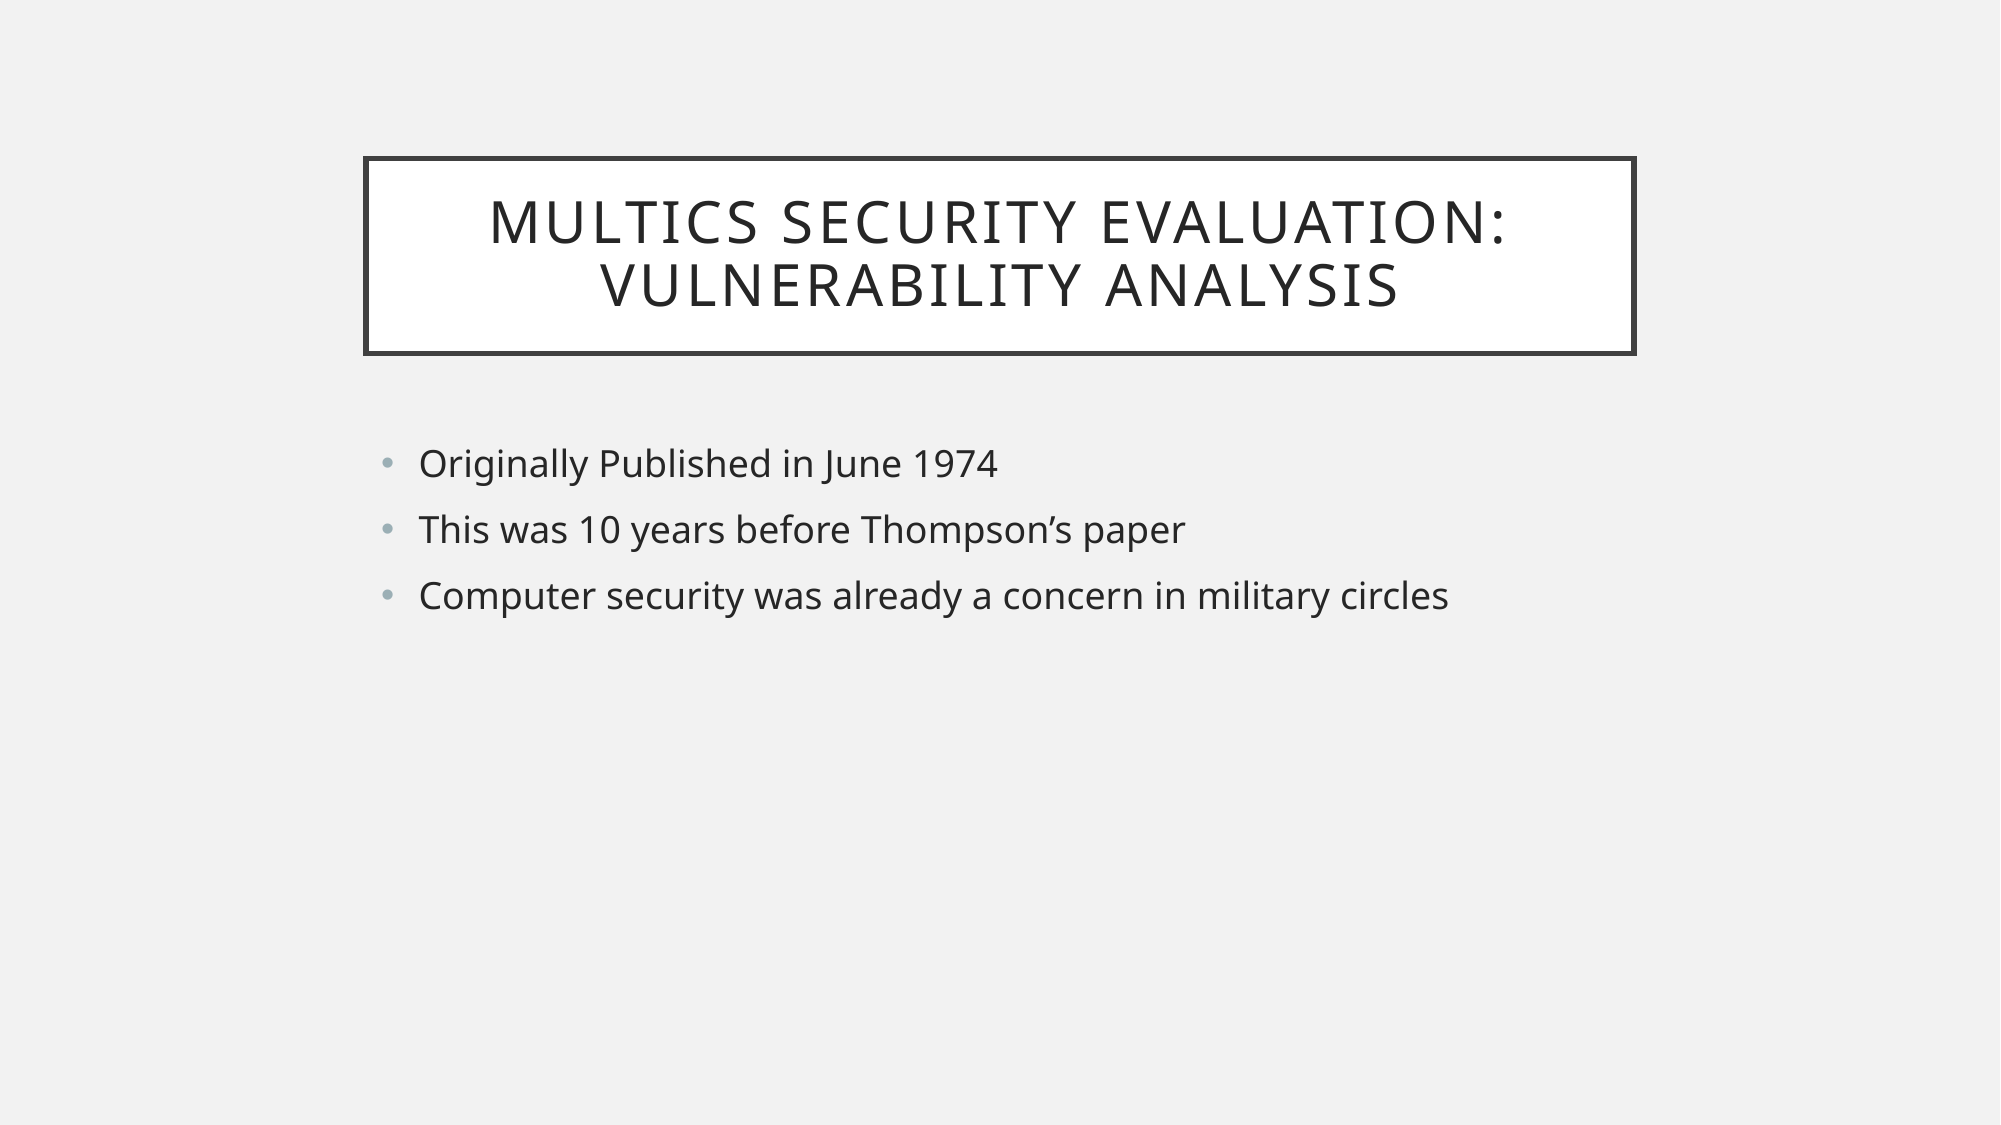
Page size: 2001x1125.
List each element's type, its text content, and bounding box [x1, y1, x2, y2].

title Multics Security Evaluation: Vulnerability Analysis [363, 156, 1637, 356]
list Originally Published in June 1974 This was 10 years before Thompson’s paper Computer security was already a concern in military circles [366, 432, 1634, 942]
